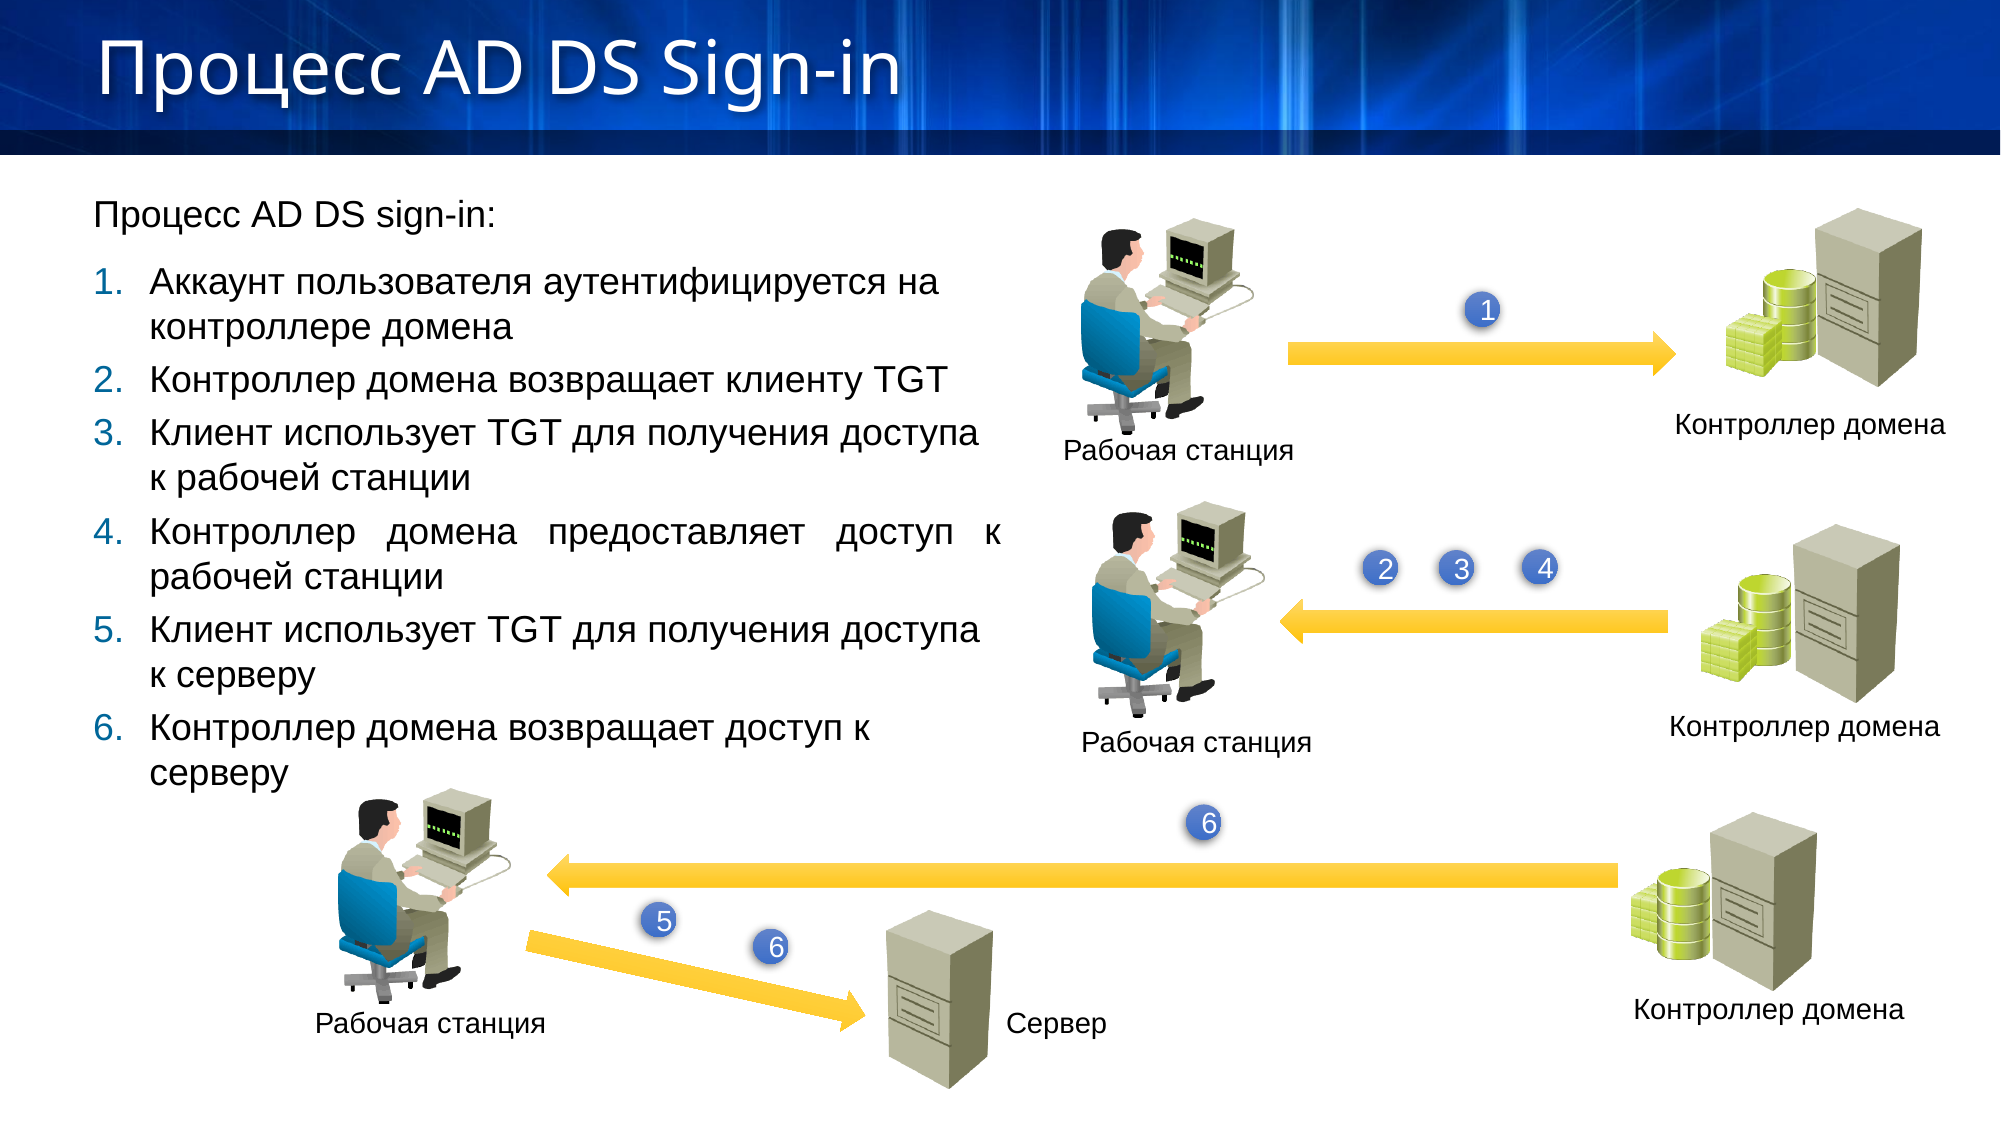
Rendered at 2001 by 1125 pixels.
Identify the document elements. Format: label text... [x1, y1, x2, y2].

text_box Процесс AD DS Sign-in [80, 11, 2000, 117]
picture [1092, 501, 1265, 718]
picture [1726, 208, 1922, 387]
text_box Контроллер домена [1633, 990, 1927, 1026]
picture [1631, 812, 1817, 991]
text_box 1 [1464, 291, 1500, 327]
picture [1793, 524, 1900, 704]
picture [356, 942, 370, 948]
text_box 5 [641, 901, 677, 938]
picture [1081, 218, 1254, 435]
text_box Процесс AD DS sign-in: Аккаунт пользователя аутентифицируется на контроллере домена Контроллер домена возвращает клиенту TGT Клиент использует TGT для получения доступа к рабочей станции Контроллер домена предоставляет доступ к рабочей станции Клиент использует TGT для получения доступа к серверу Контроллер домена возвращает доступ к серверу [78, 187, 1017, 801]
picture [338, 788, 511, 1005]
text_box [525, 930, 866, 1032]
picture [1099, 372, 1113, 378]
picture [1701, 574, 1791, 682]
picture [886, 910, 993, 1089]
text_box Контроллер домена [1674, 405, 1987, 441]
text_box Рабочая станция [1080, 723, 1363, 760]
text_box 3 [1438, 549, 1475, 586]
text_box [1287, 331, 1676, 377]
text_box [546, 853, 1619, 897]
text_box [1280, 598, 1669, 645]
text_box 6 [1186, 804, 1222, 840]
text_box Рабочая станция [1062, 430, 1345, 467]
picture [1110, 655, 1124, 661]
text_box 6 [753, 928, 789, 964]
text_box Рабочая станция [314, 1003, 597, 1040]
text_box Контроллер домена [1669, 707, 1962, 743]
text_box 2 [1362, 549, 1398, 586]
text_box 4 [1522, 549, 1558, 585]
picture [0, 0, 2001, 155]
text_box Сервер [1005, 1003, 1180, 1040]
